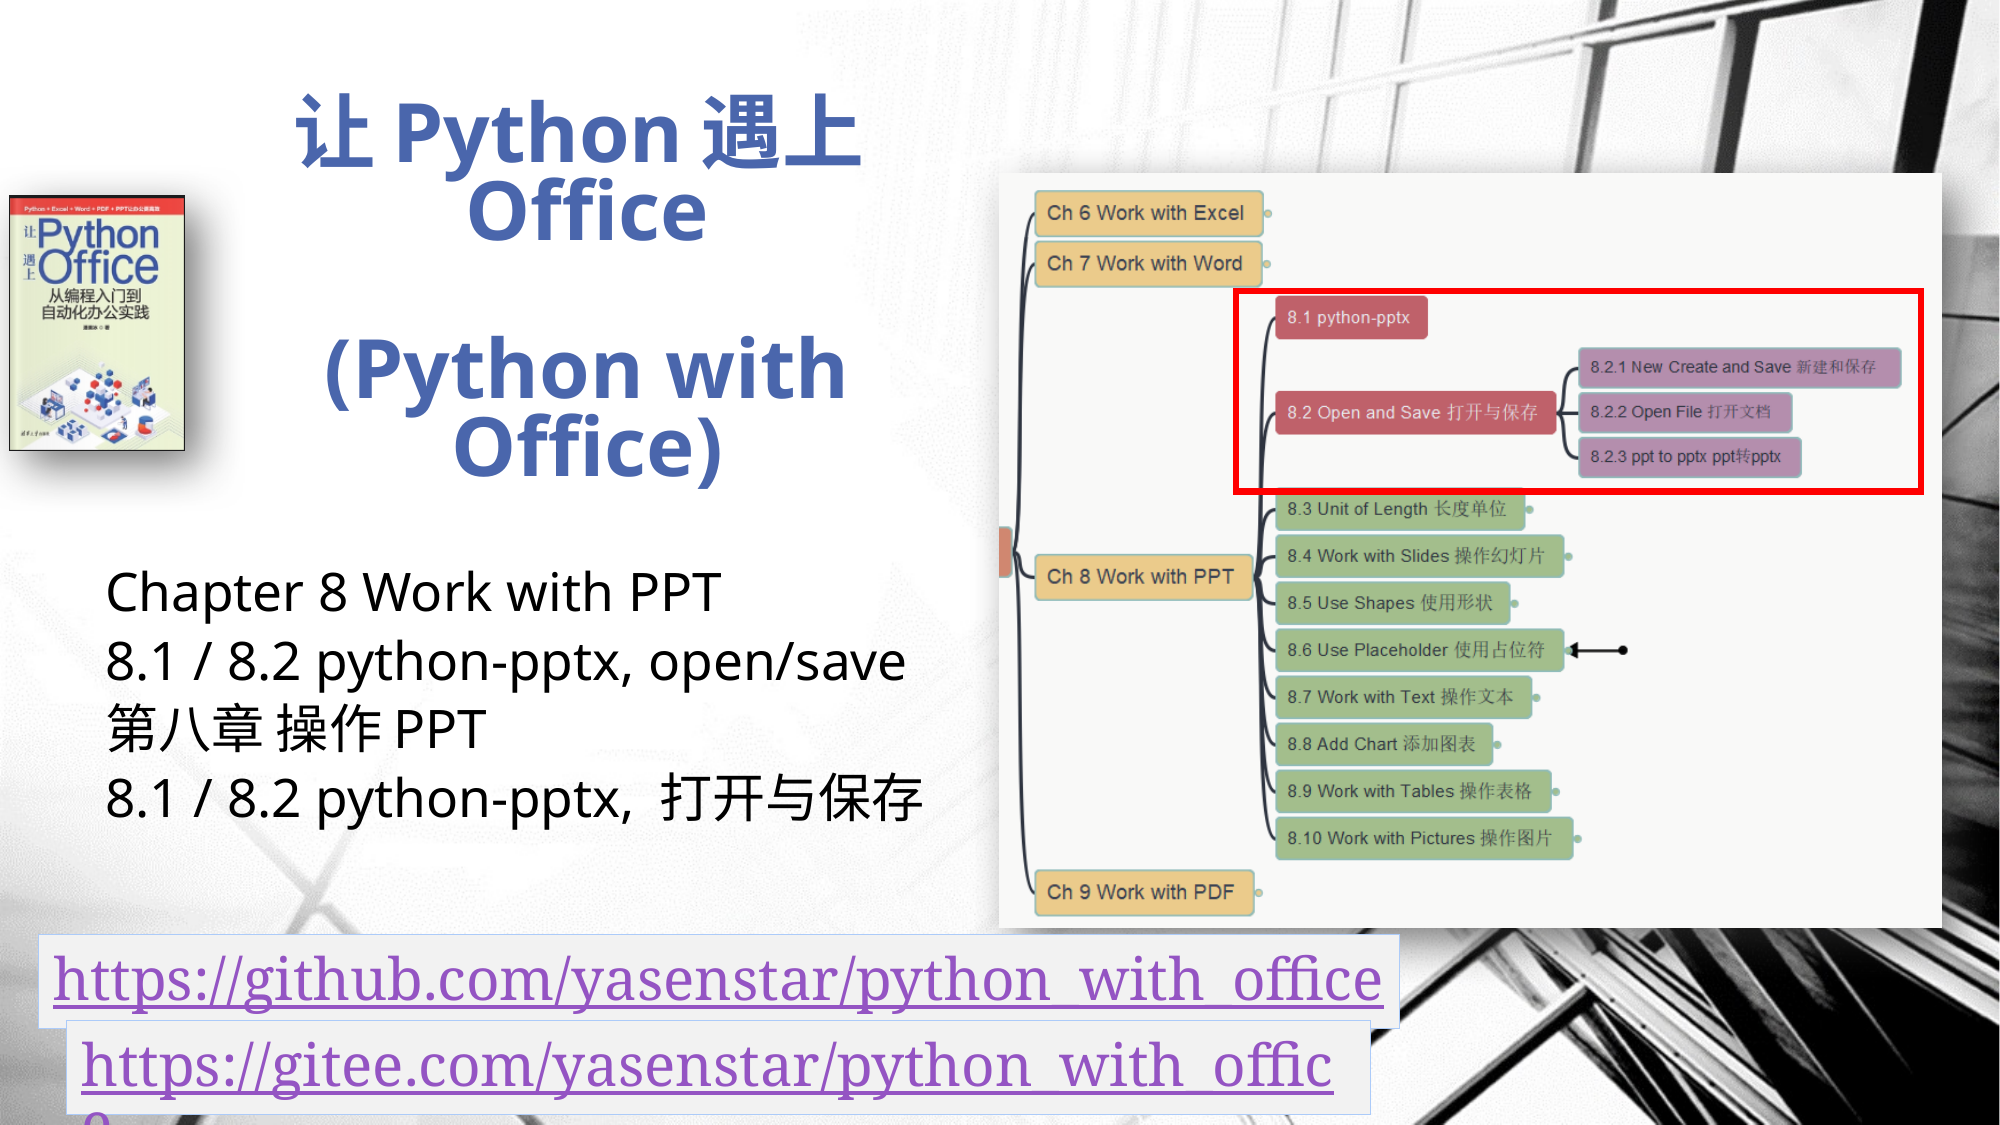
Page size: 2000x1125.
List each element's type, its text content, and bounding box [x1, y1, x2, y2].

text_box https://github.com/yasenstar/python_with_office [38, 934, 1400, 1029]
picture [0, 0, 2000, 1125]
text_box https://gitee.com/yasenstar/python_with_office [66, 1020, 1371, 1115]
title 让Python遇上Office (Python with Office) [174, 87, 1000, 500]
subtitle Chapter 8 Work with PPT 8.1 / 8.2 python-pptx, open/save 第八章 操作PPT 8.1 / 8.2 python-pptx, 打开与保存 [90, 558, 999, 917]
